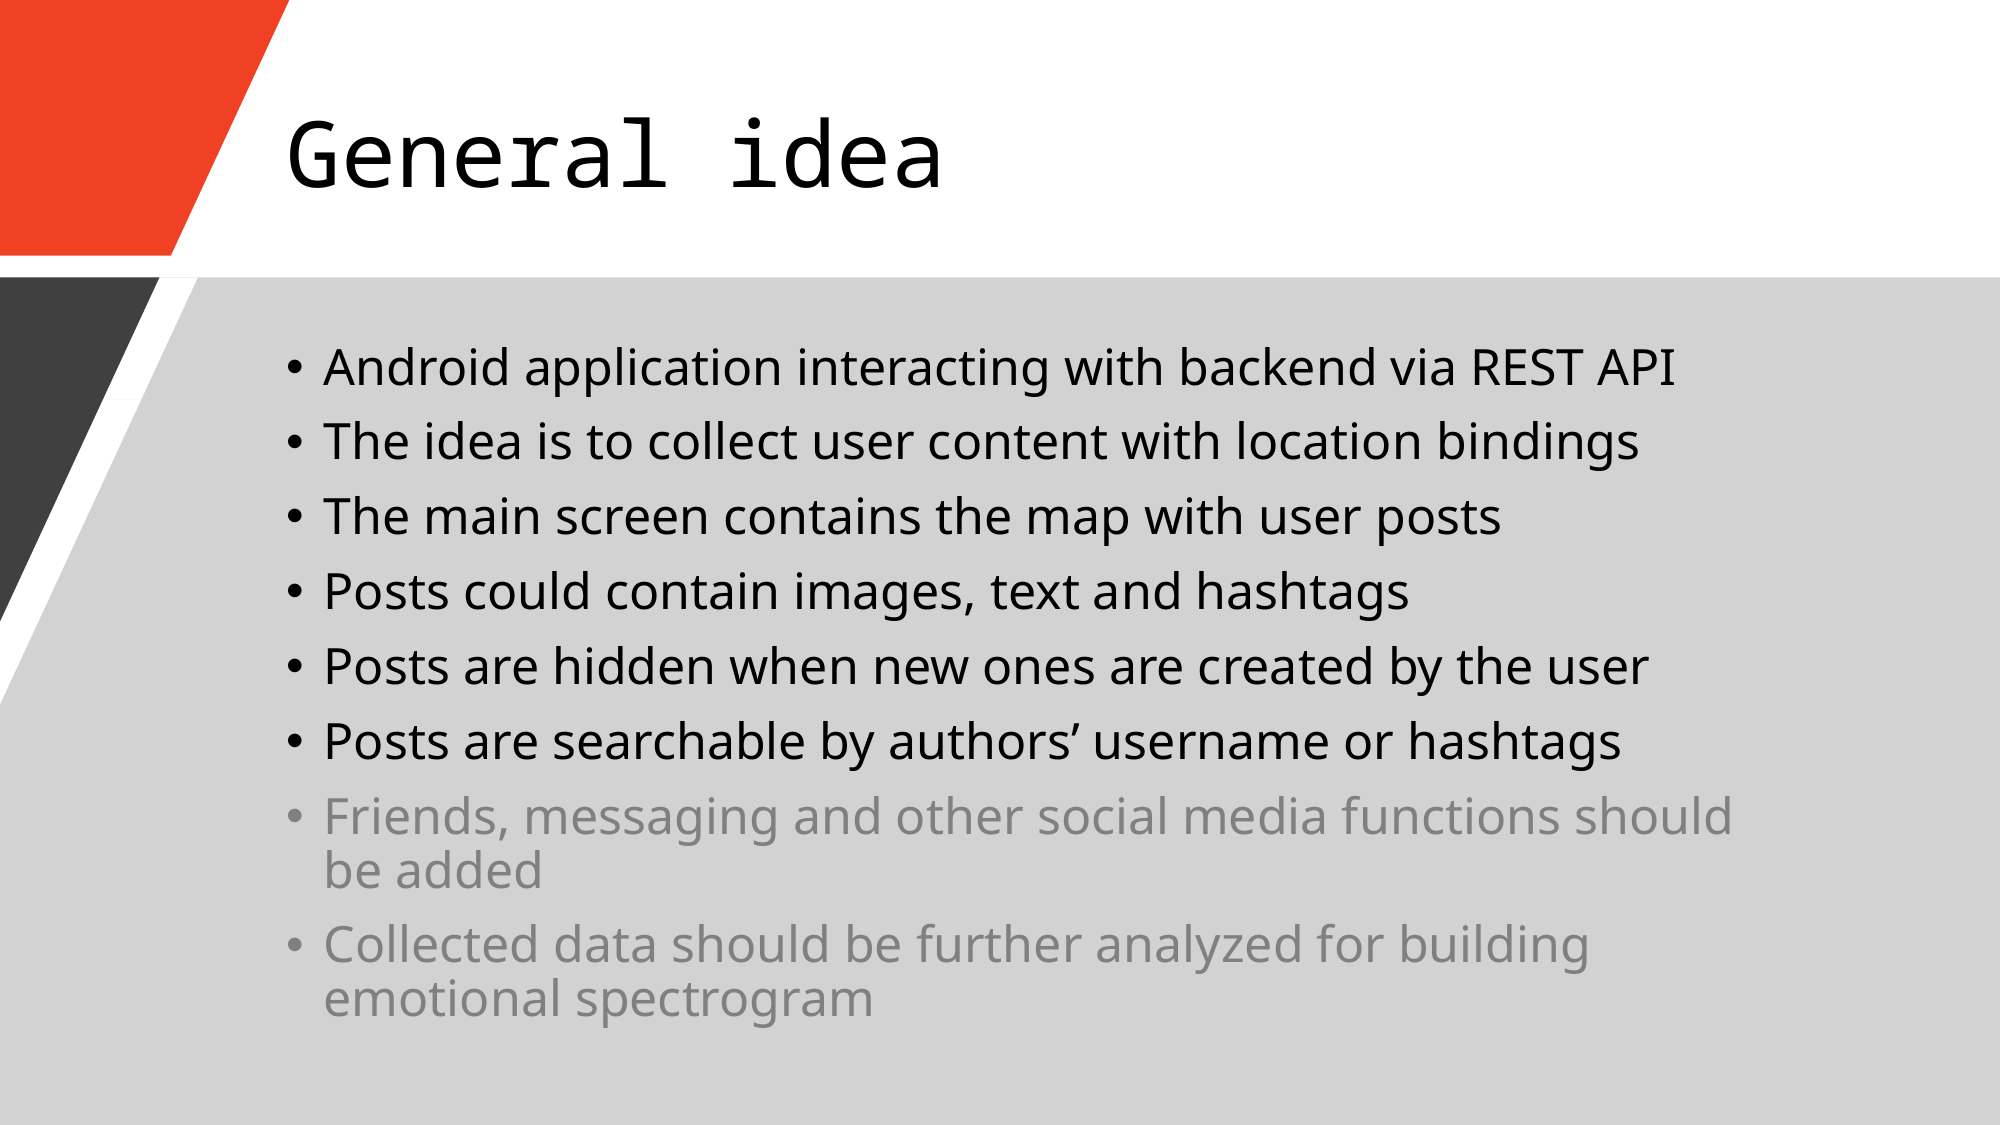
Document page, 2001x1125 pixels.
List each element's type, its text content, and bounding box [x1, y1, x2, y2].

text_box [0, 0, 291, 257]
list Android application interacting with backend via REST API The idea is to collect user content with location bindings The main screen contains the map with user posts Posts could contain images, text and hashtags Posts are hidden when new ones are created by the user Posts are searchable by authors’ username or hashtags Friends, messaging and other social media functions should be added Collected data should be further analyzed for building emotional spectrogram [271, 334, 1808, 1068]
text_box [0, 276, 162, 622]
text_box [0, 276, 2000, 1125]
title General idea [271, 60, 1808, 255]
